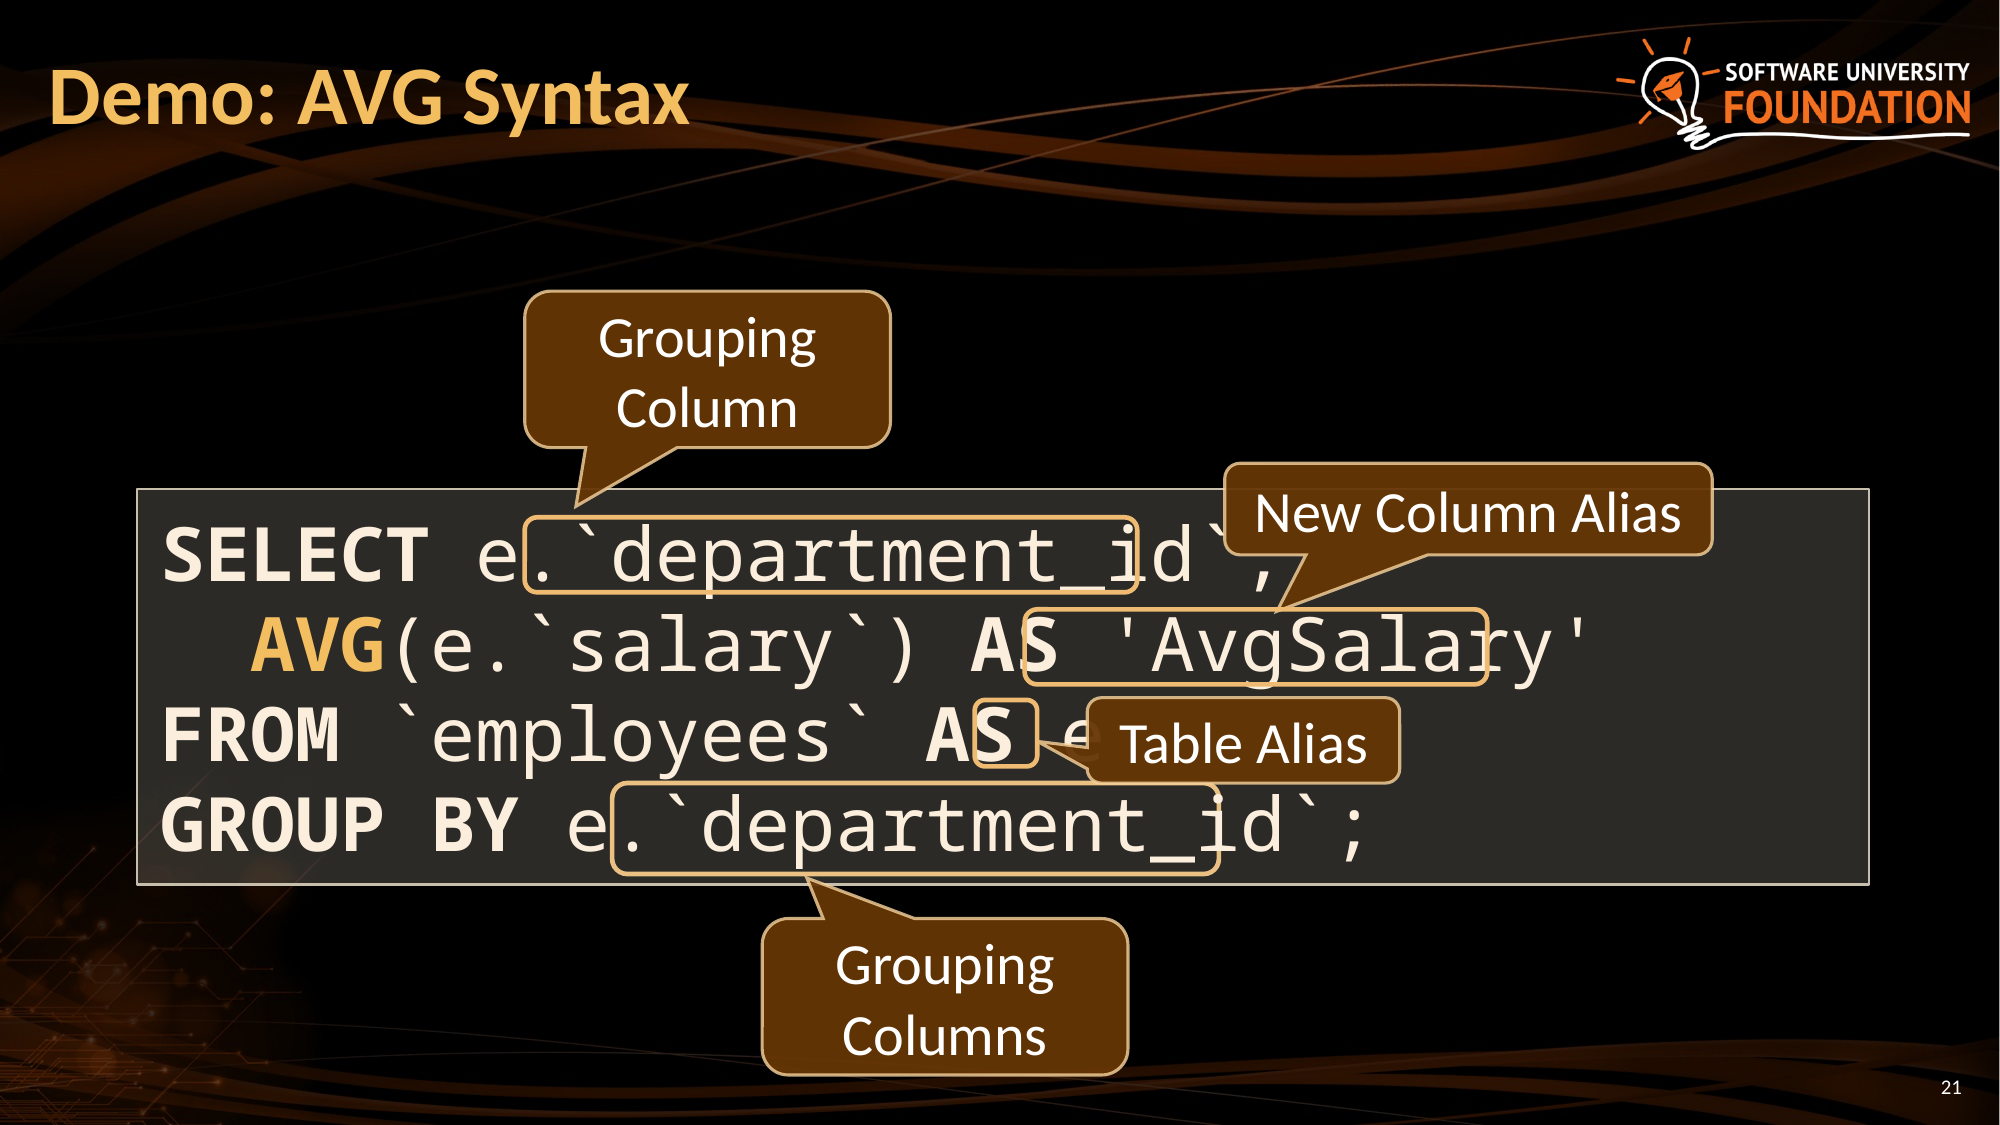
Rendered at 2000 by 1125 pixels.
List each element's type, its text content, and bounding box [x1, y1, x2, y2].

picture [0, 0, 2000, 1125]
text_box [1023, 608, 1489, 686]
text_box New Column Alias [1223, 462, 1714, 608]
text_box Table Alias [1039, 696, 1401, 785]
text_box SELECT e.`department_id`, AVG(e.`salary`) AS 'AvgSalary' FROM `employees` AS e GROUP BY e.`department_id`; [137, 489, 1869, 885]
slide_number 21 [1897, 1070, 1968, 1103]
text_box [523, 516, 1139, 594]
title Demo: AVG Syntax [30, 6, 1602, 189]
text_box Grouping Columns [761, 876, 1129, 1077]
text_box [973, 698, 1039, 768]
text_box Grouping Column [523, 290, 892, 509]
